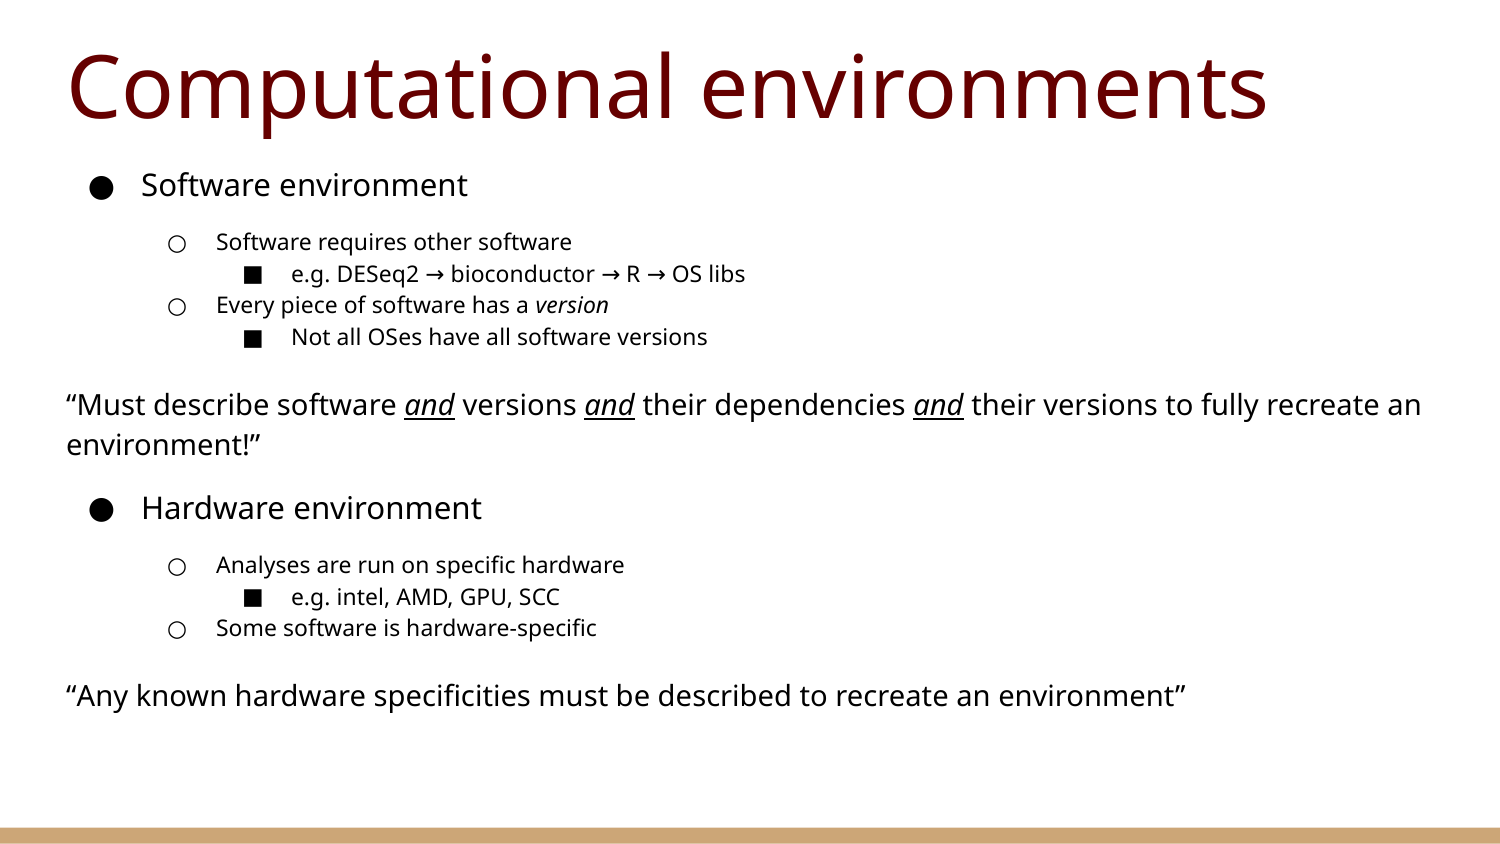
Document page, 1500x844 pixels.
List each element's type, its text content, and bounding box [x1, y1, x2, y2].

list Software environment Software requires other software e.g. DESeq2 → bioconductor → R → OS libs Every piece of software has a version Not all OSes have all software versions “Must describe software and versions and their dependencies and their versions to fully recreate an environment!” Hardware environment Analyses are run on specific hardware e.g. intel, AMD, GPU, SCC Some software is hardware-specific “Any known hardware specificities must be described to recreate an environment” [51, 144, 1449, 695]
title Computational environments [51, 14, 1449, 144]
